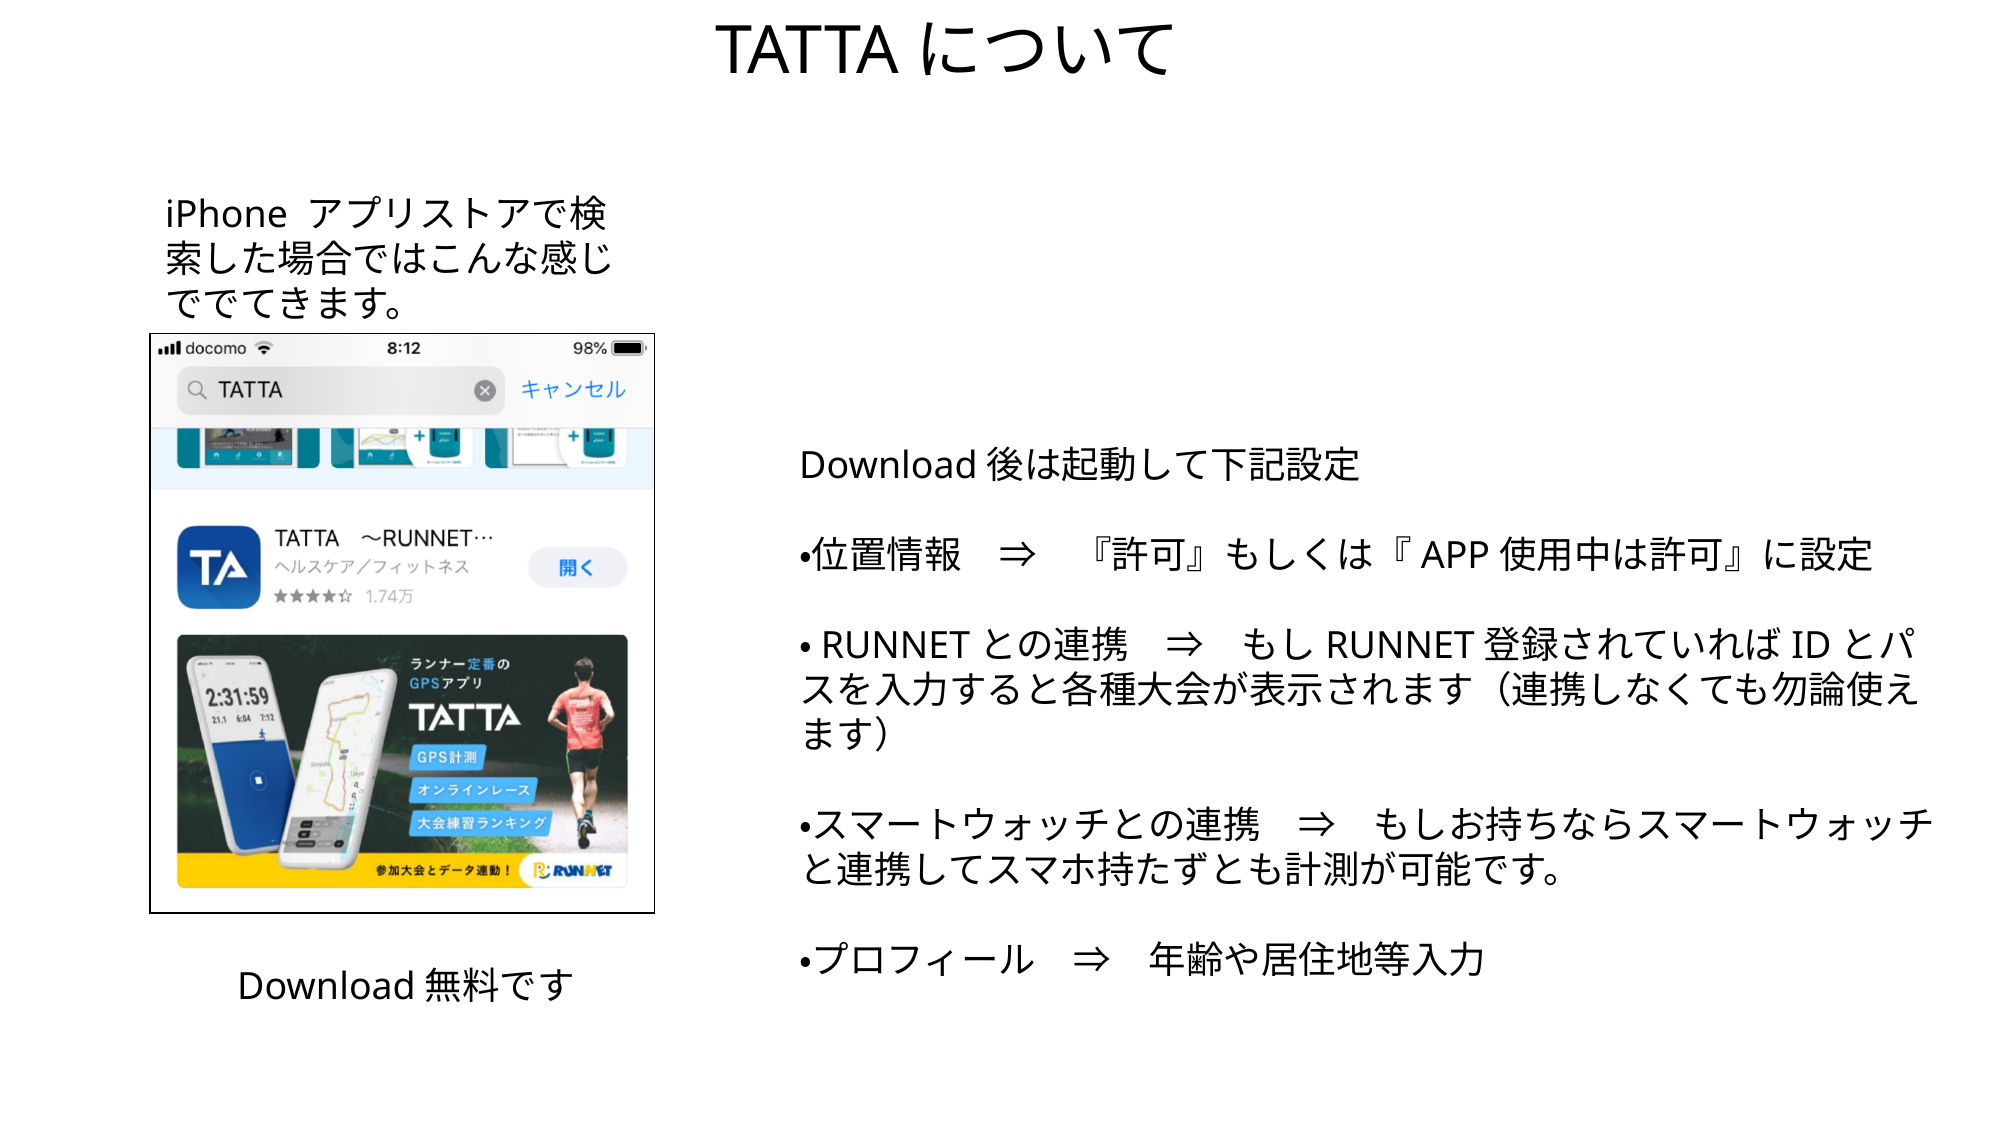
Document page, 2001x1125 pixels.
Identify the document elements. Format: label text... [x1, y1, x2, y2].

text_box Download後は起動して下記設定 ・位置情報 ⇒ 『許可』もしくは『APP使用中は許可』に設定 ・RUNNETとの連携 ⇒ もしRUNNET登録されていればIDとパスを入力すると各種大会が表示されます（連携しなくても勿論使えます） ・スマートウォッチとの連携 ⇒ もしお持ちならスマートウォッチと連携してスマホ持たずとも計測が可能です。 ・プロフィール ⇒ 年齢や居住地等入力 [784, 434, 1954, 1034]
text_box TATTAについて [700, 0, 1382, 95]
picture [150, 334, 654, 913]
text_box Download無料です [222, 954, 726, 1015]
text_box iPhone アプリストアで検索した場合ではこんな感じででてきます。 [150, 182, 654, 333]
